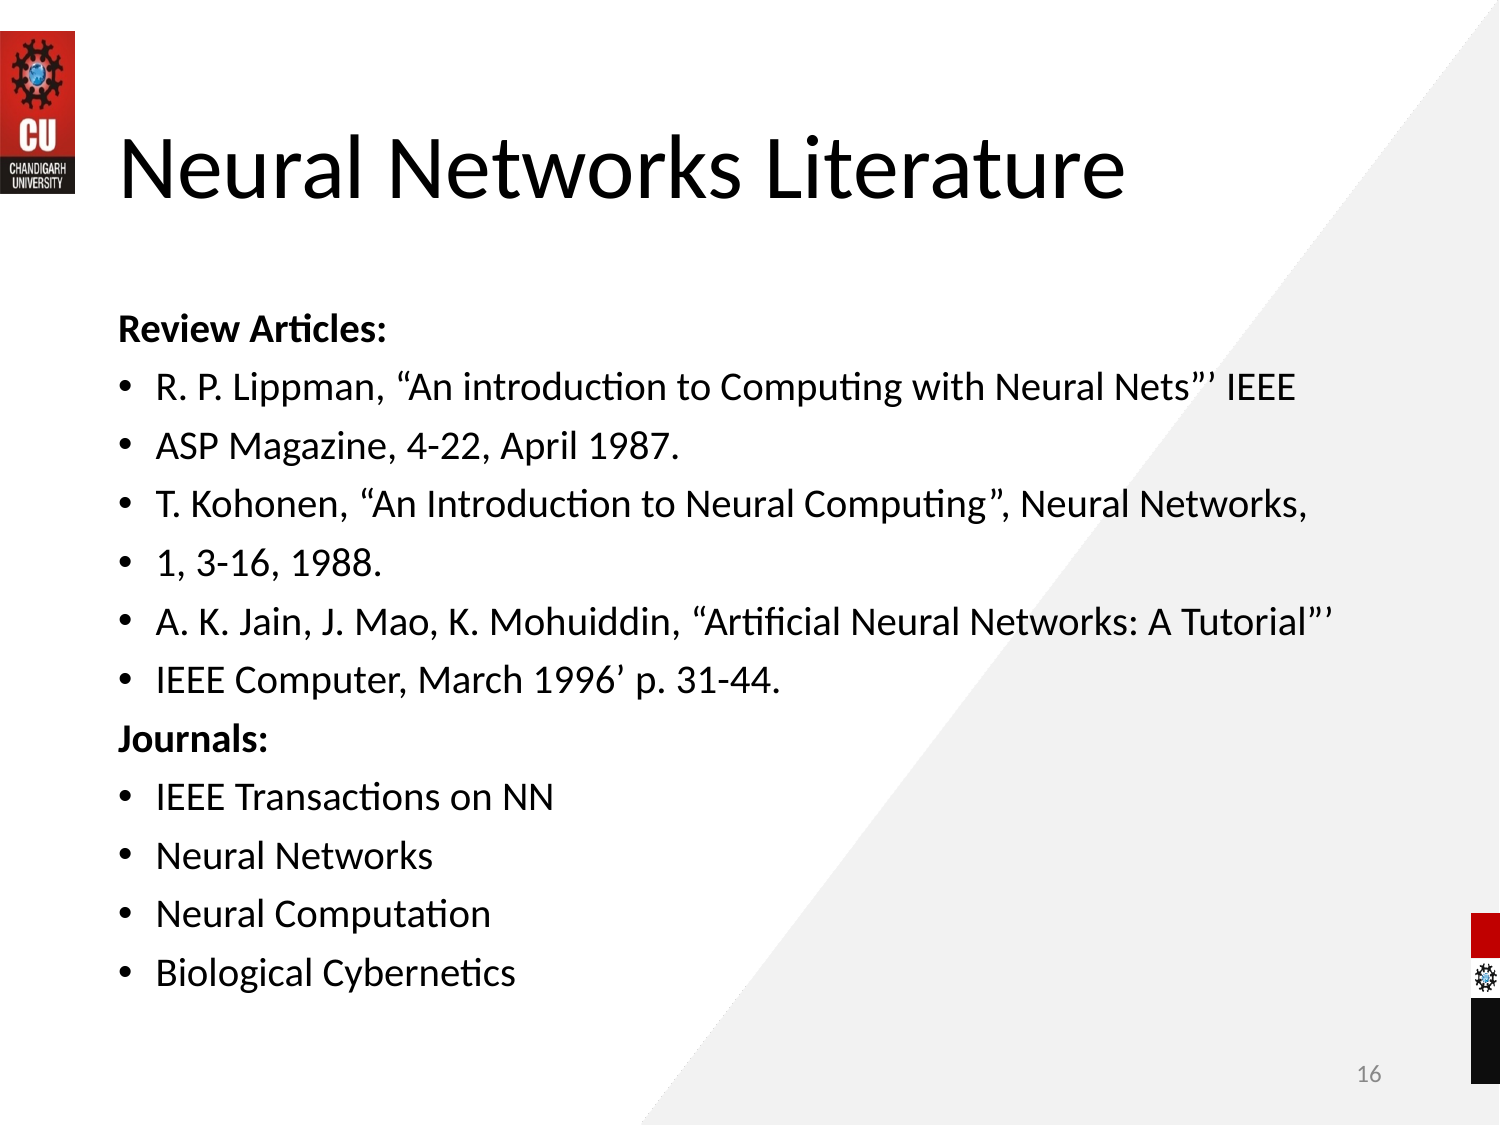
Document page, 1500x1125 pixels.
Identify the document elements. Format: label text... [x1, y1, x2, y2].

list Review Articles: R. P. Lippman, “An introduction to Computing with Neural Nets”’ IEEE ASP Magazine, 4-22, April 1987. T. Kohonen, “An Introduction to Neural Computing”, Neural Networks, 1, 3-16, 1988. A. K. Jain, J. Mao, K. Mohuiddin, “Artificial Neural Networks: A Tutorial”’ IEEE Computer, March 1996’ p. 31-44. Journals: IEEE Transactions on NN Neural Networks Neural Computation Biological Cybernetics [103, 299, 1397, 1014]
slide_number 16 [1059, 1042, 1397, 1103]
title Neural Networks Literature [103, 59, 1397, 278]
picture [0, 0, 1500, 1125]
